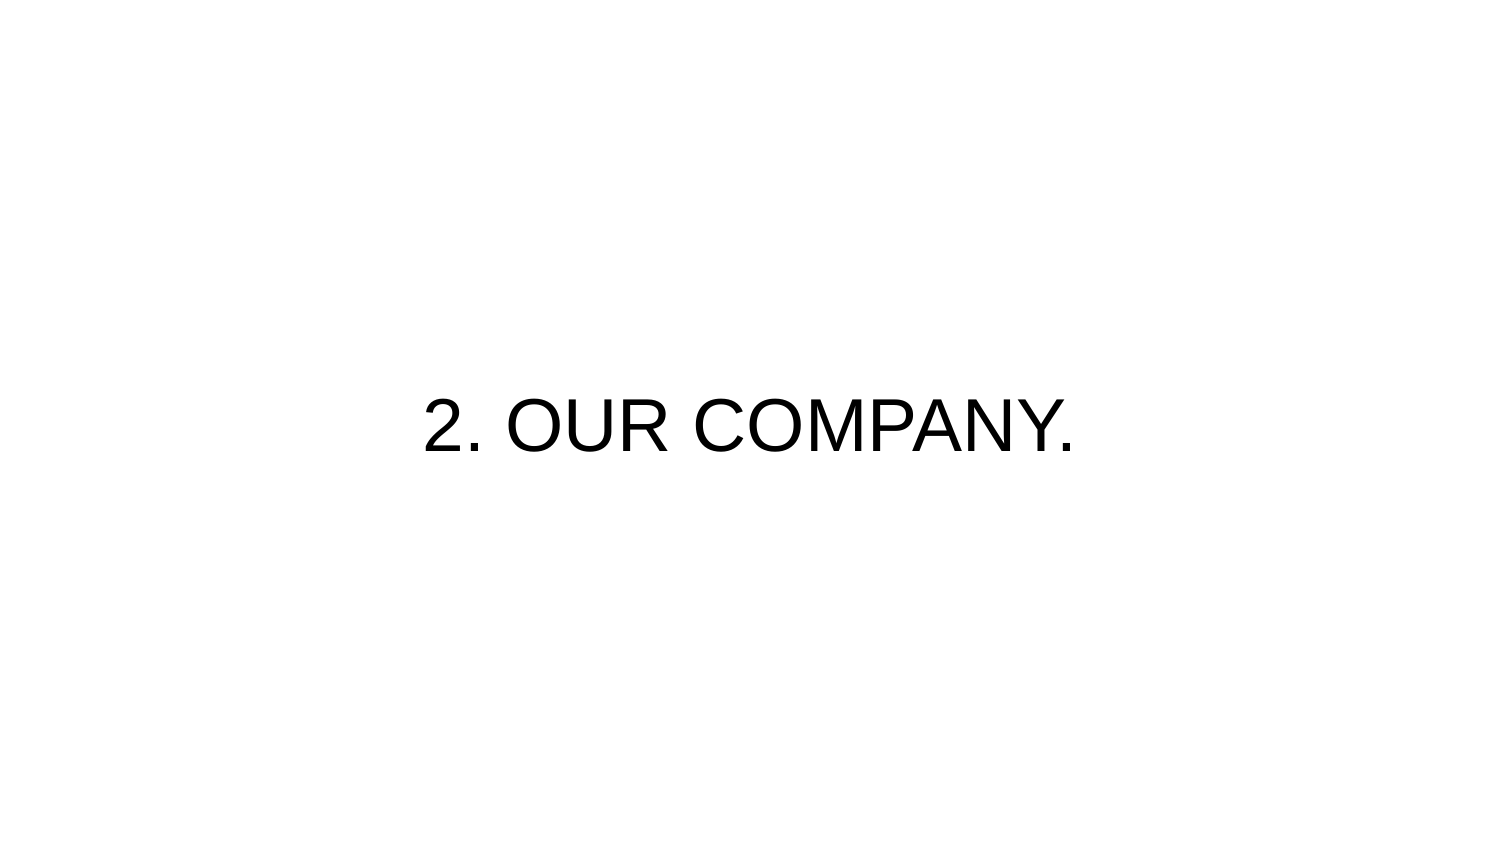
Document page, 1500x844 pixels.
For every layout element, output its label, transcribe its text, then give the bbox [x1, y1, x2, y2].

title 2. OUR COMPANY. [51, 352, 1449, 491]
